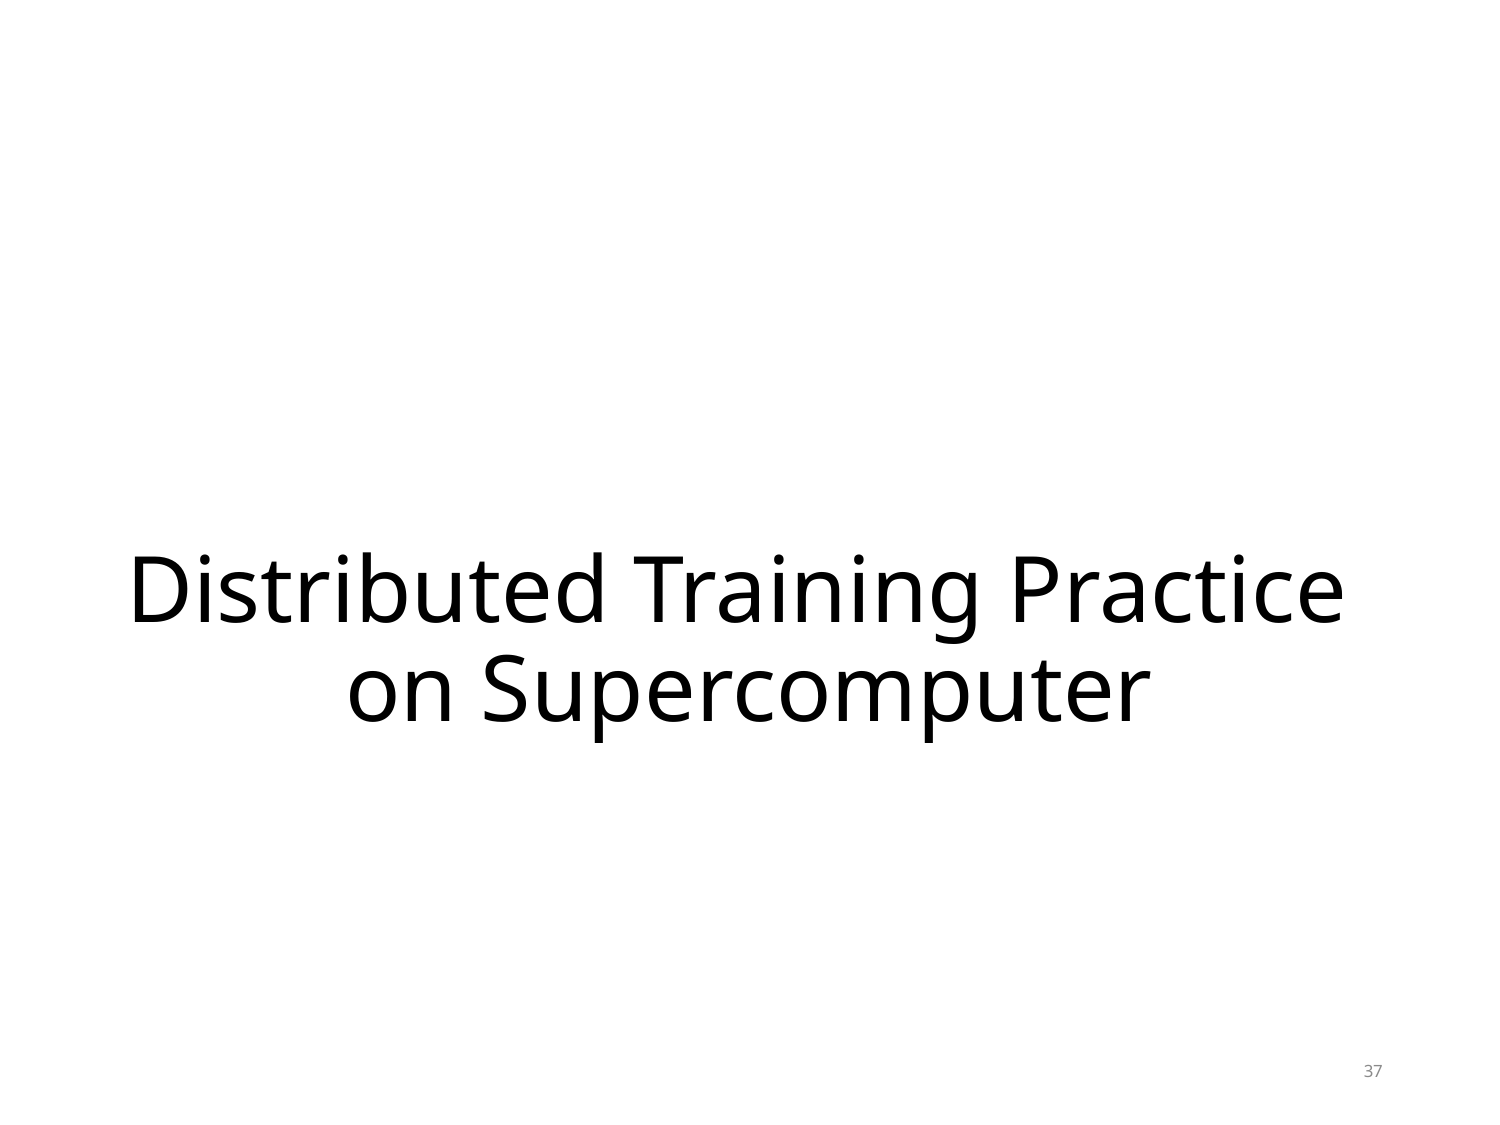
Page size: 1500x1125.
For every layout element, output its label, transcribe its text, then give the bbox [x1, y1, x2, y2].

slide_number 37 [1060, 1042, 1398, 1103]
title Distributed Training Practice on Supercomputer [102, 280, 1397, 749]
